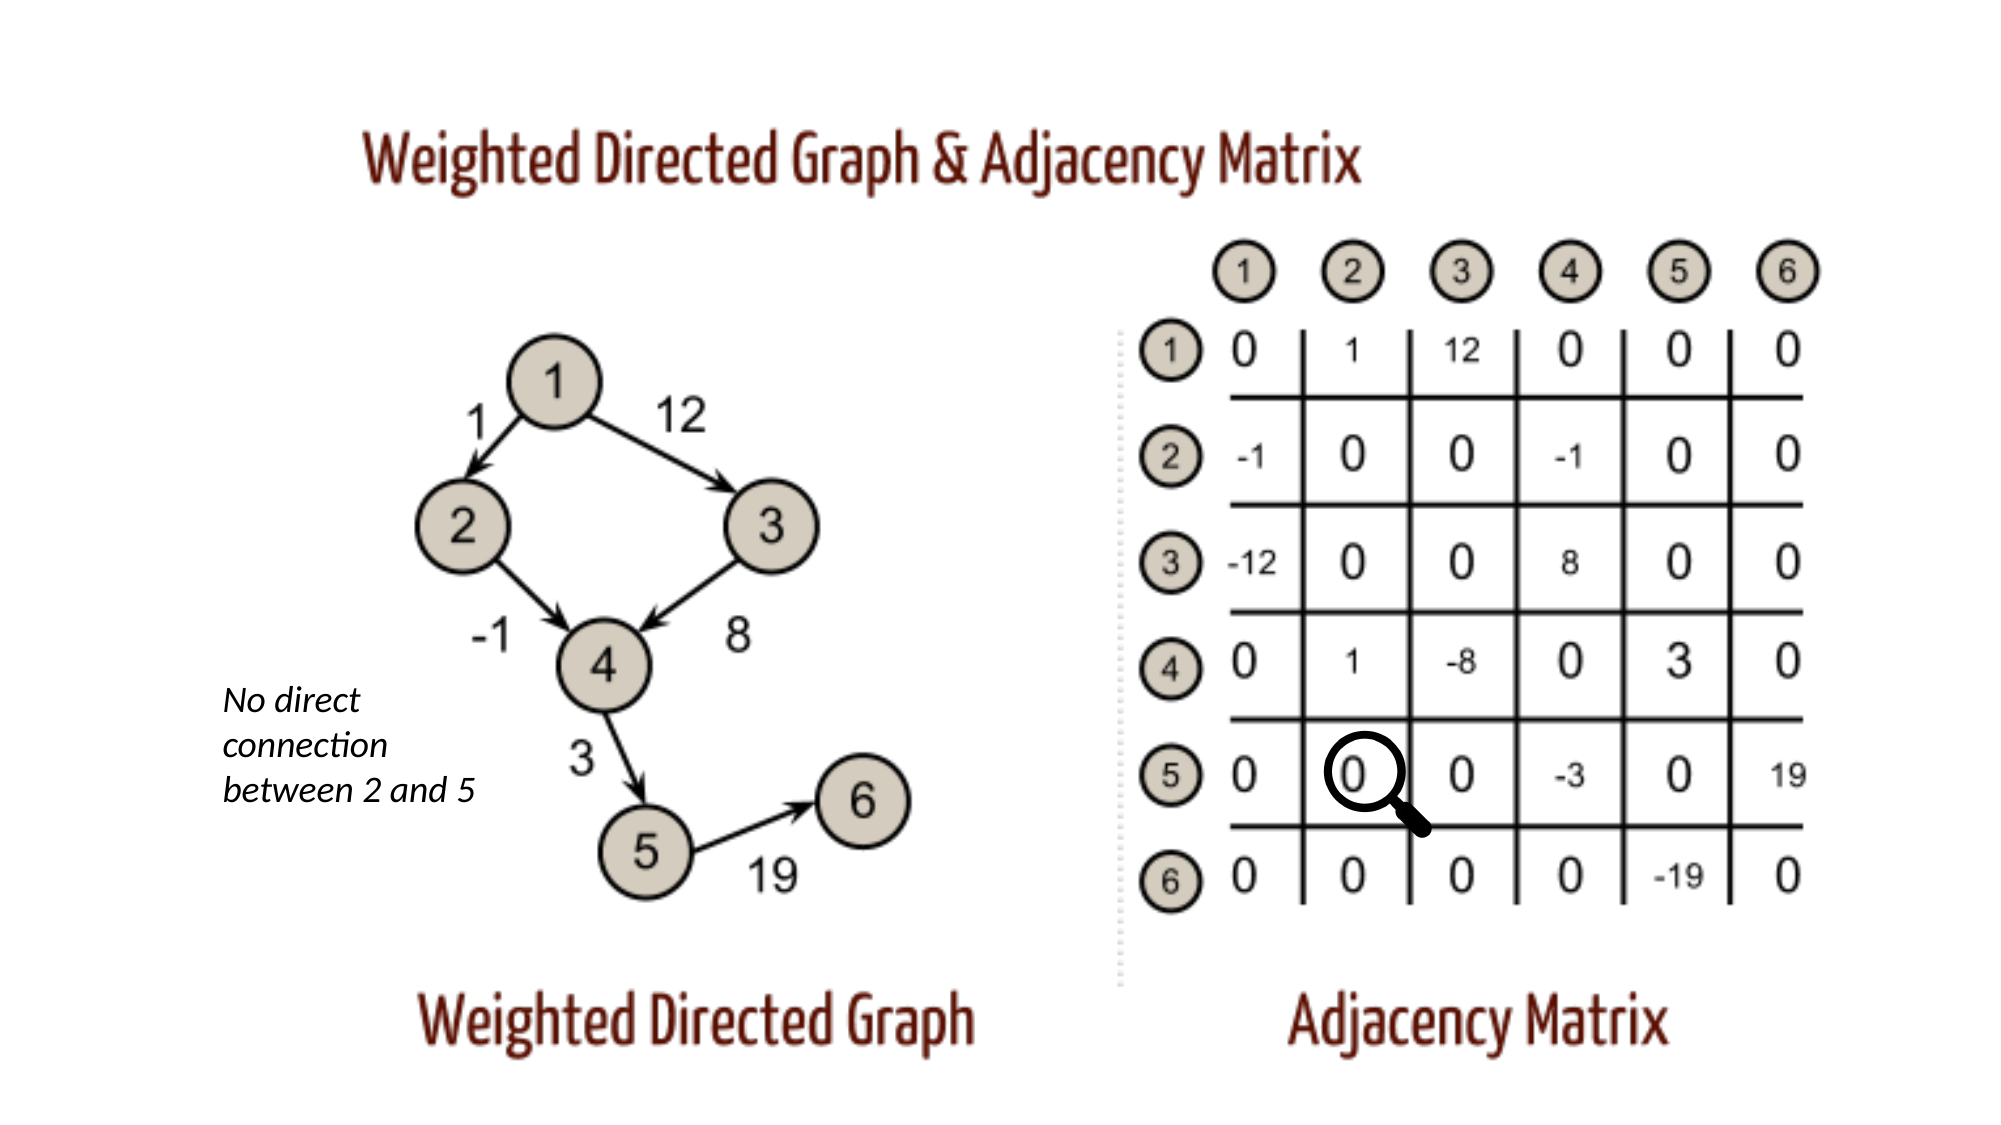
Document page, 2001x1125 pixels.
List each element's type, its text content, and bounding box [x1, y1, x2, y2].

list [311, 94, 1932, 1125]
text_box No direct connection between 2 and 5 [207, 667, 311, 818]
picture [1312, 719, 1443, 850]
